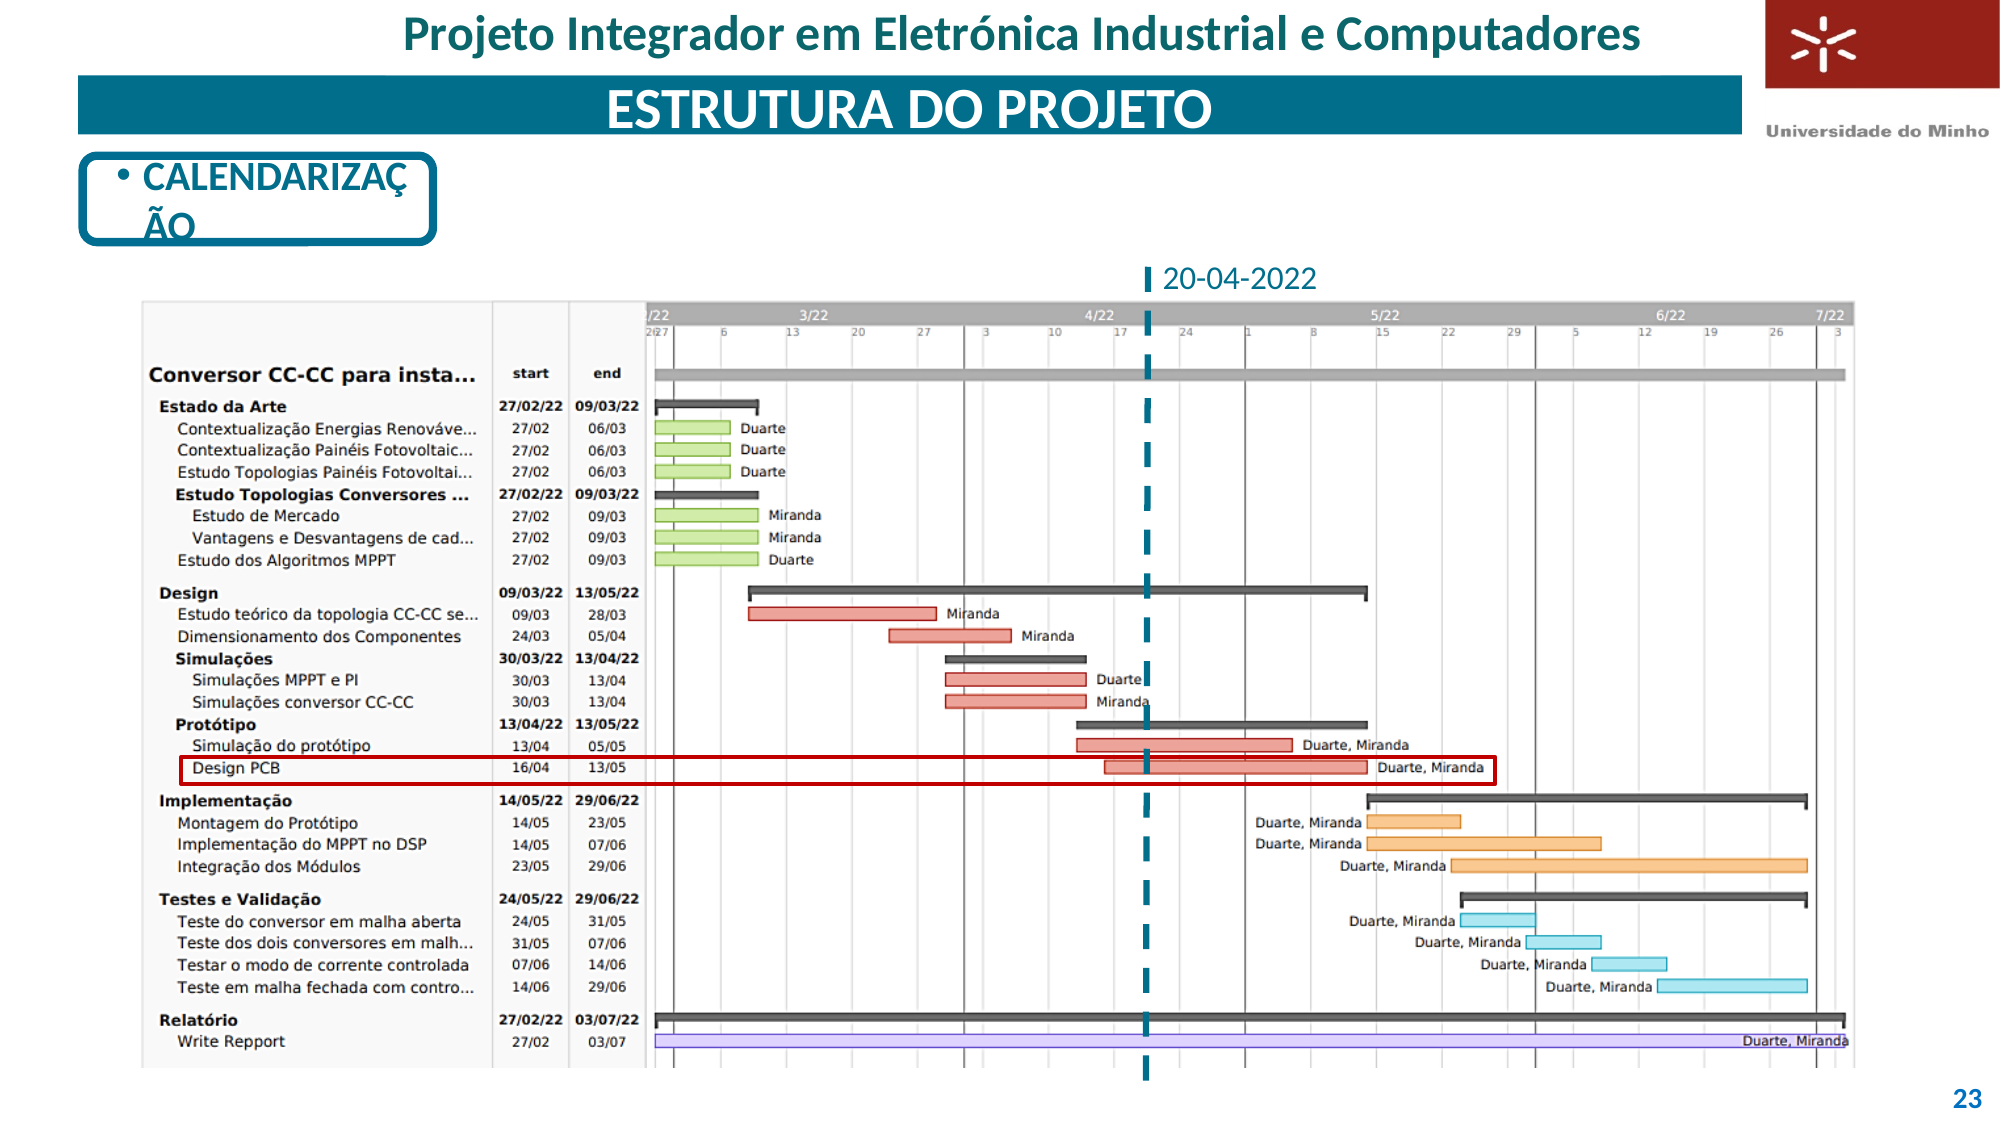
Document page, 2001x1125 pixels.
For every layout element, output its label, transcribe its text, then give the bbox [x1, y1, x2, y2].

text_box 20-04-2022 [1147, 248, 1355, 294]
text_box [136, 294, 1140, 1069]
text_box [1154, 294, 1858, 1069]
text_box Projeto Integrador em Eletrónica Industrial e Computadores [385, 11, 1661, 76]
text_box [1145, 266, 1149, 1097]
title Estrutura do Projeto [78, 75, 1742, 135]
picture [1765, 0, 2000, 138]
text_box Calendarização [82, 155, 433, 243]
